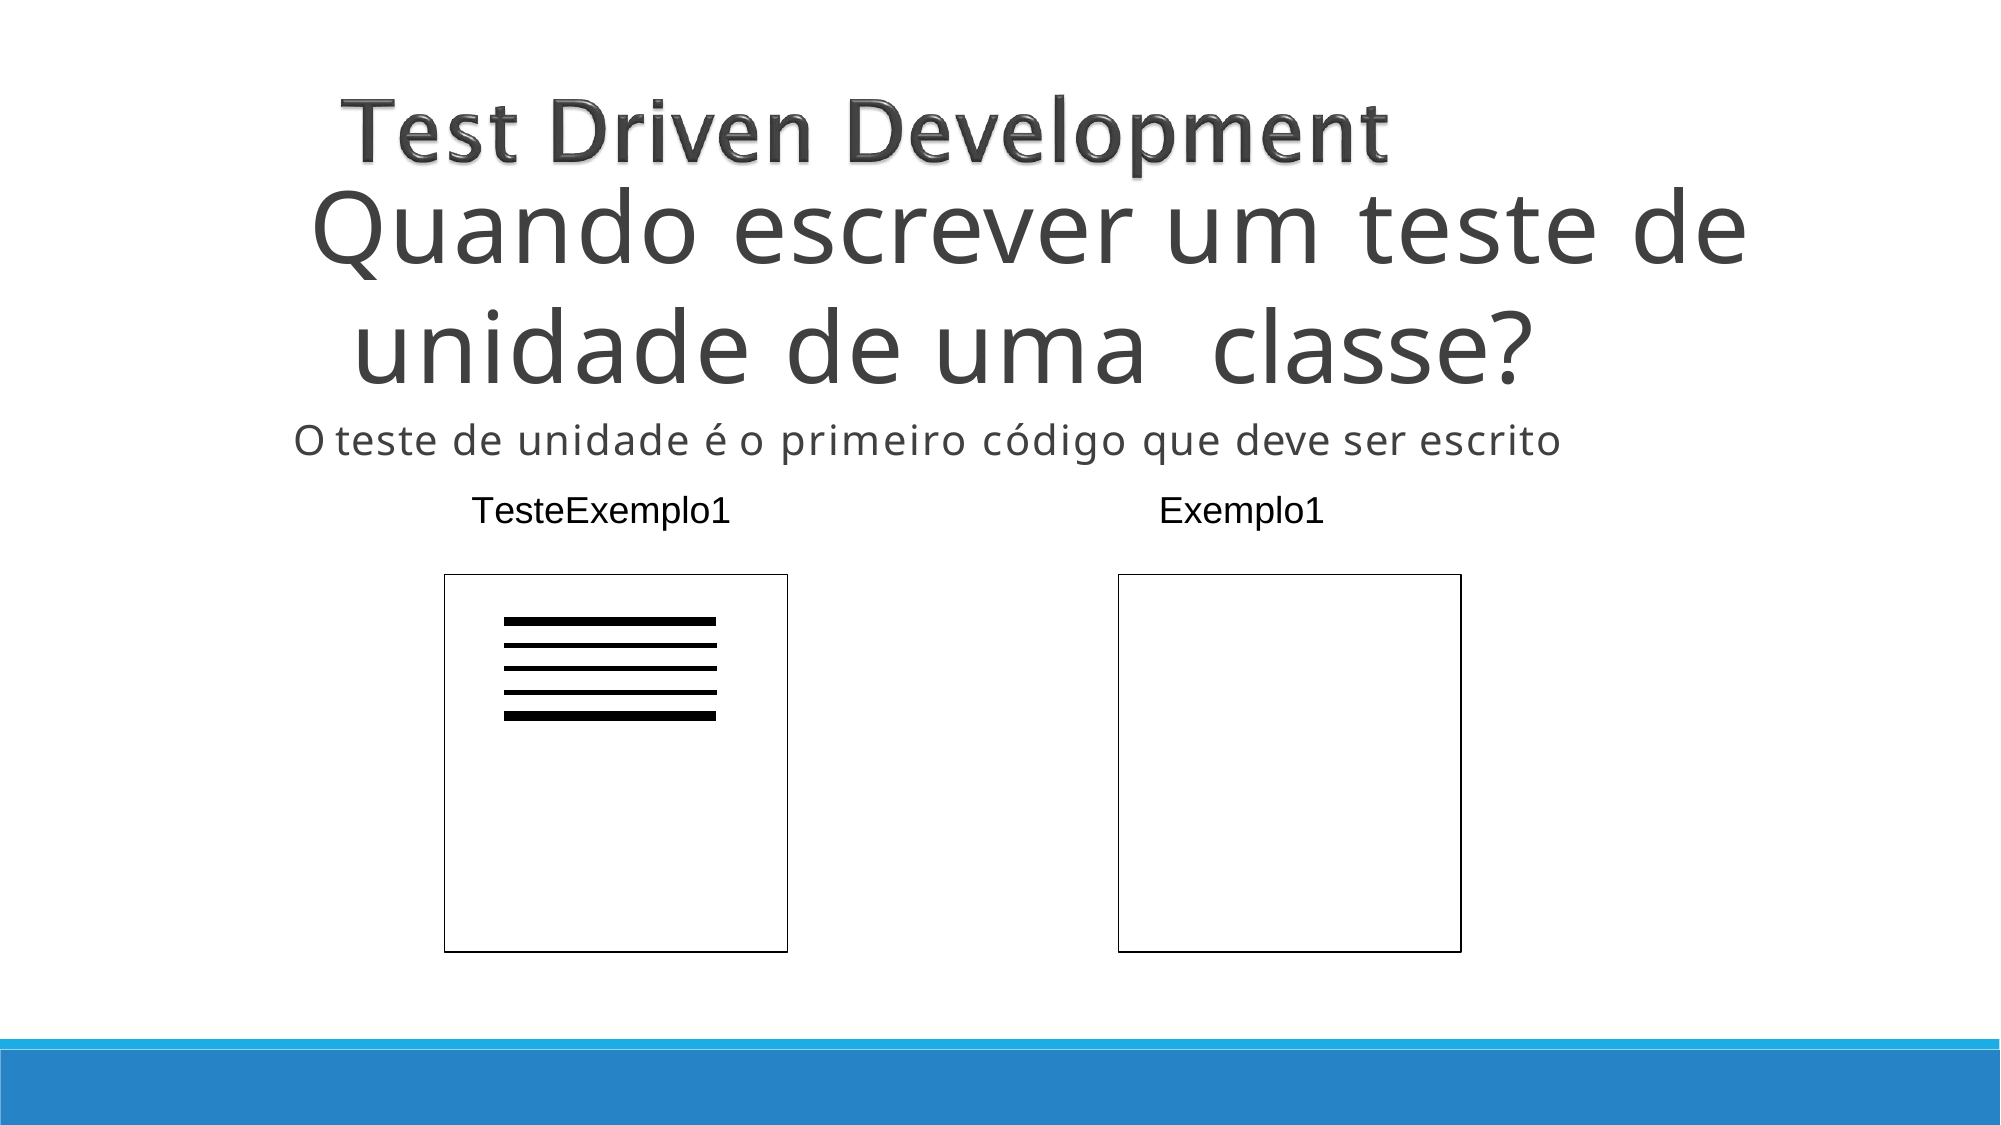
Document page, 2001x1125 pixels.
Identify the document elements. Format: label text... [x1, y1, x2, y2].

title Quando escrever um teste de unidade de uma classe? O teste de unidade é o primeiro código que deve ser escrito [293, 161, 1944, 464]
text_box [444, 574, 788, 953]
text_box TesteExemplo1 Exemplo1 [469, 484, 1326, 532]
text_box [1118, 574, 1461, 953]
text_box [337, 93, 1391, 184]
